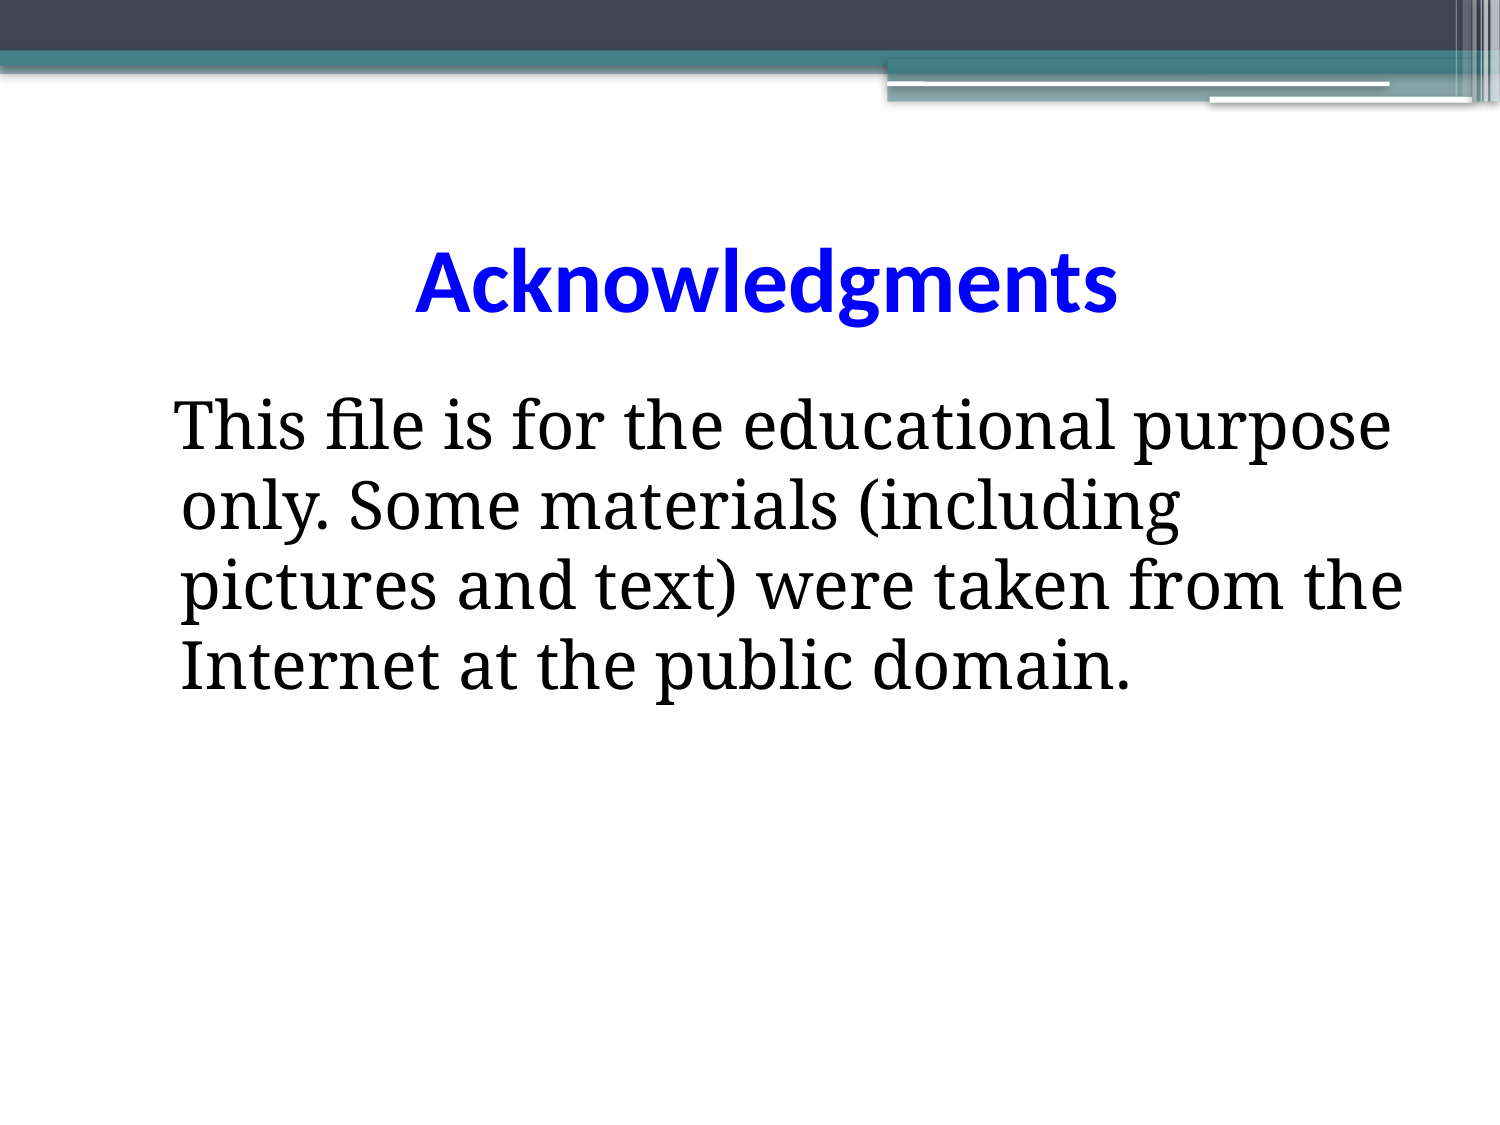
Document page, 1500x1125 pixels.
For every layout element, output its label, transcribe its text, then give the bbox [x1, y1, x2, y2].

title Acknowledgments [150, 212, 1386, 341]
list This file is for the educational purpose only. Some materials (including pictures and text) were taken from the Internet at the public domain. [106, 375, 1429, 913]
